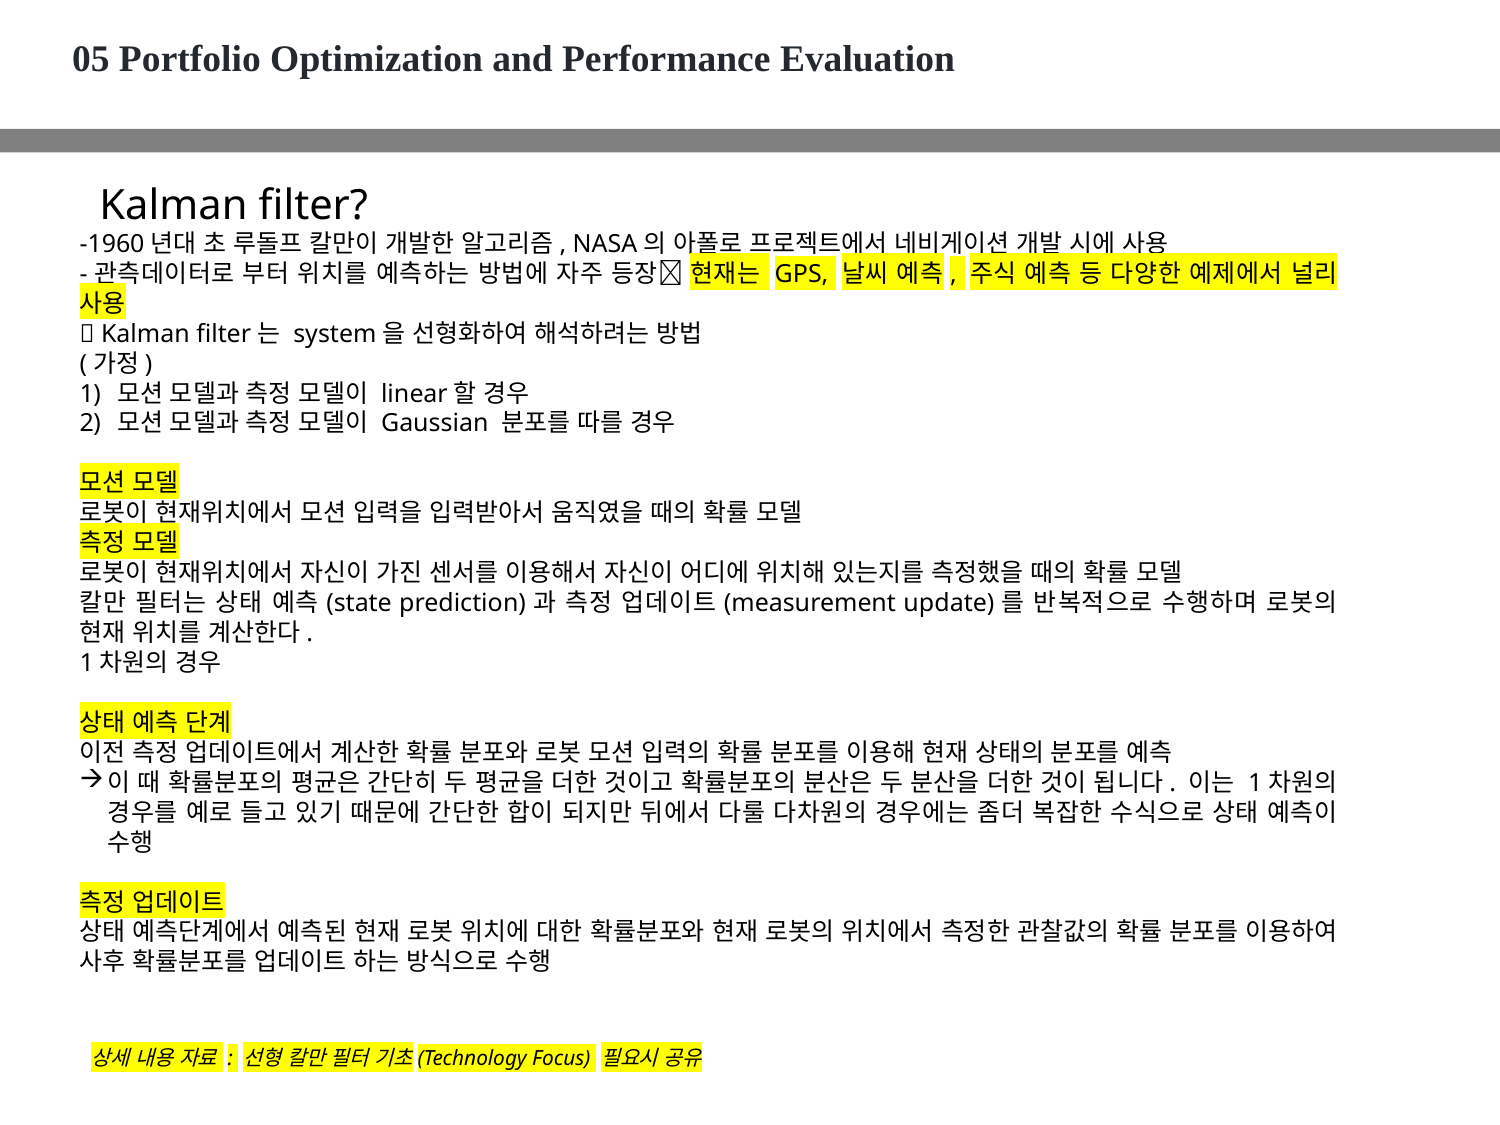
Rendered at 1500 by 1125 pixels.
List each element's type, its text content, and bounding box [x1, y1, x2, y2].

text_box [0, 128, 1500, 153]
text_box -1960년대 초 루돌프 칼만이 개발한 알고리즘, NASA의 아폴로 프로젝트에서 네비게이션 개발 시에 사용 -관측데이터로 부터 위치를 예측하는 방법에 자주 등장 현재는 GPS, 날씨 예측, 주식 예측 등 다양한 예제에서 널리 사용  Kalman filter는 system을 선형화하여 해석하려는 방법 (가정) 모션 모델과 측정 모델이 linear할 경우 모션 모델과 측정 모델이 Gaussian 분포를 따를 경우 모션 모델 로봇이 현재위치에서 모션 입력을 입력받아서 움직였을 때의 확률 모델 측정 모델 로봇이 현재위치에서 자신이 가진 센서를 이용해서 자신이 어디에 위치해 있는지를 측정했을 때의 확률 모델 칼만 필터는 상태 예측(state prediction)과 측정 업데이트(measurement update)를 반복적으로 수행하며 로봇의 현재 위치를 계산한다. 1차원의 경우 상태 예측 단계 이전 측정 업데이트에서 계산한 확률 분포와 로봇 모션 입력의 확률 분포를 이용해 현재 상태의 분포를 예측 이 때 확률분포의 평균은 간단히 두 평균을 더한 것이고 확률분포의 분산은 두 분산을 더한 것이 됩니다. 이는 1차원의 경우를 예로 들고 있기 때문에 간단한 합이 되지만 뒤에서 다룰 다차원의 경우에는 좀더 복잡한 수식으로 상태 예측이 수행 측정 업데이트 상태 예측단계에서 예측된 현재 로봇 위치에 대한 확률분포와 현재 로봇의 위치에서 측정한 관찰값의 확률 분포를 이용하여 사후 확률분포를 업데이트 하는 방식으로 수행 [64, 219, 1353, 984]
text_box Kalman filter? [84, 140, 383, 219]
text_box 05 Portfolio Optimization and Performance Evaluation [57, 27, 1140, 87]
text_box 상세 내용 자료 : 선형 칼만 필터 기초(Technology Focus) 필요시 공유 [76, 1022, 1140, 1078]
